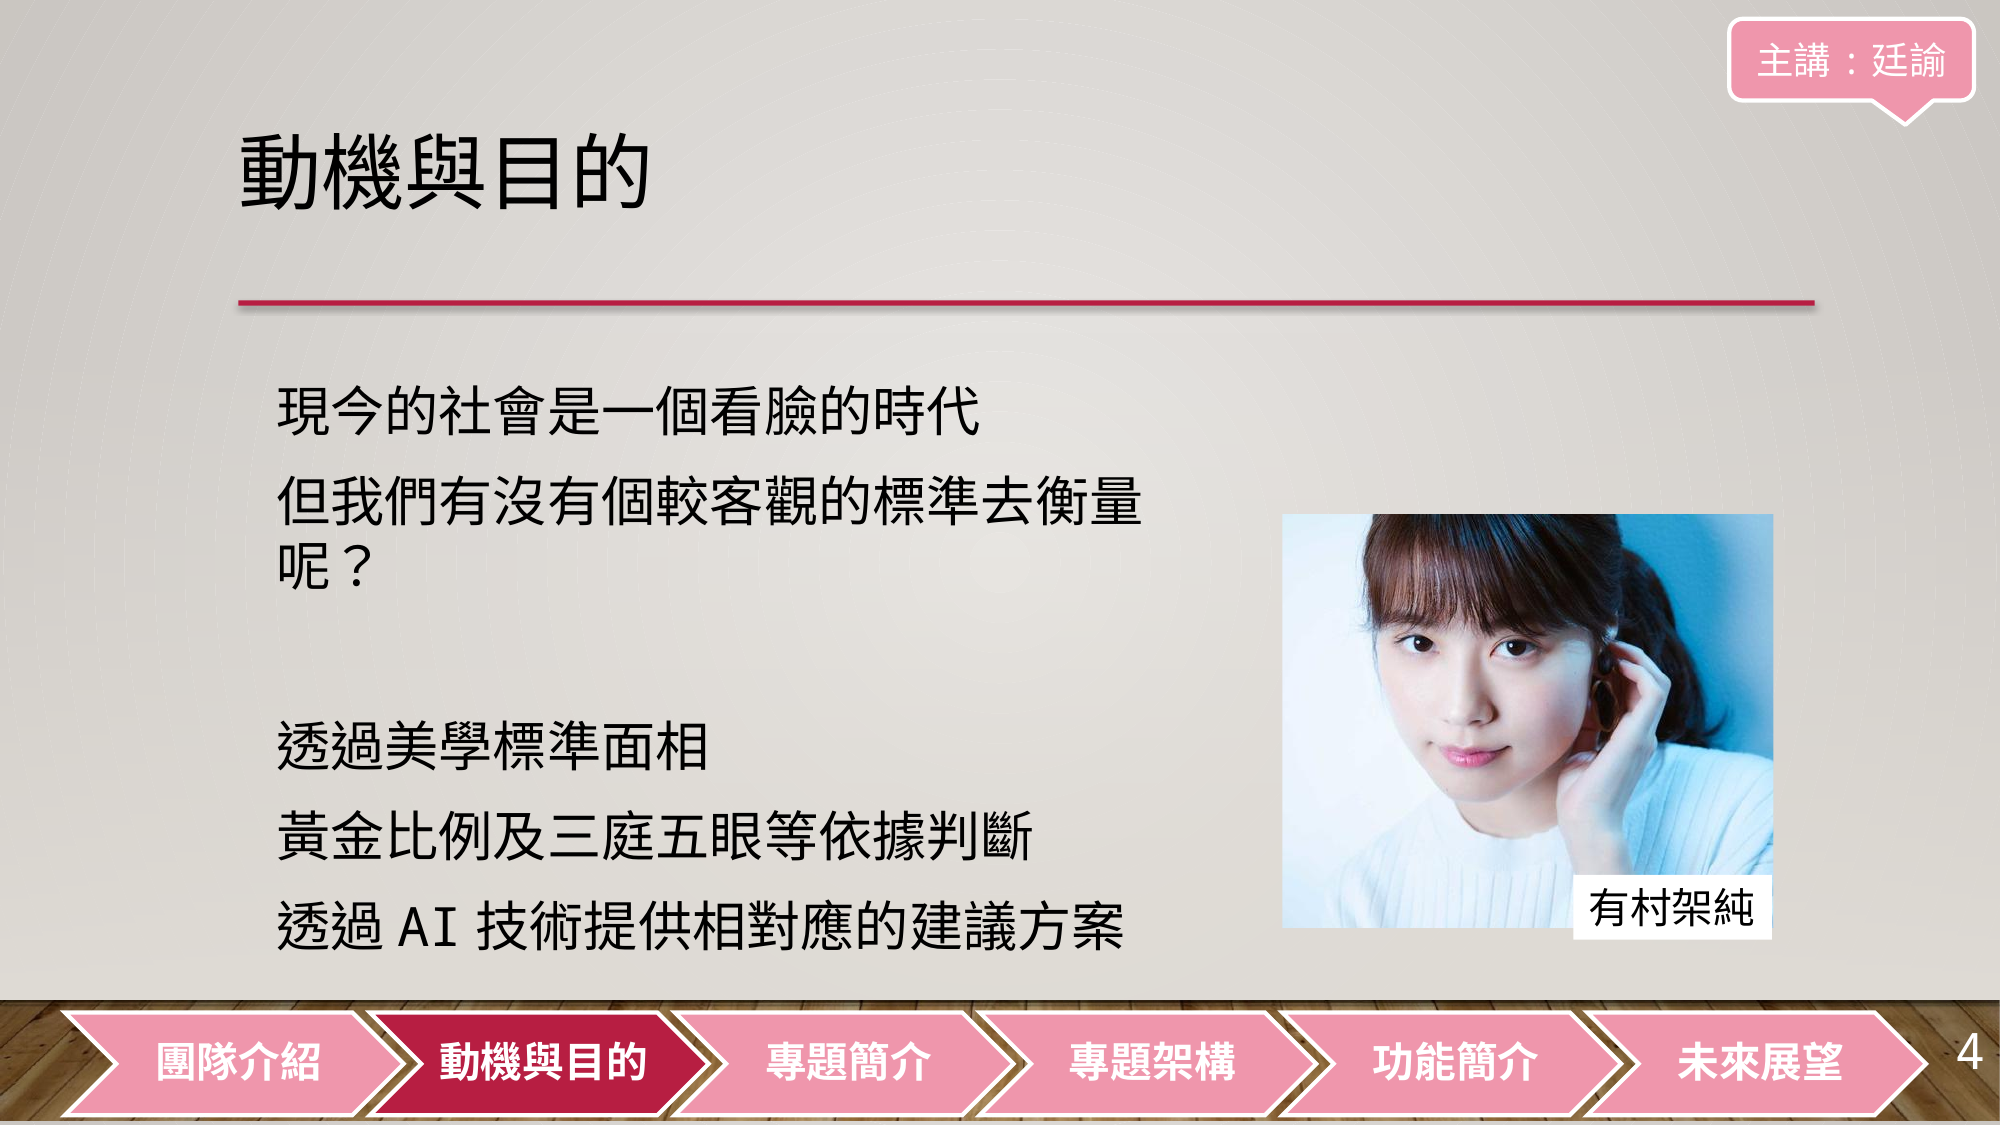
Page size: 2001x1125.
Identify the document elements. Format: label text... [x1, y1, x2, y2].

text_box 主講:廷諭 [1729, 18, 1975, 125]
text_box 現今的社會是一個看臉的時代 但我們有沒有個較客觀的標準去衡量呢？ 透過美學標準面相 黃金比例及三庭五眼等依據判斷 透過AI技術提供相對應的建議方案 [261, 370, 1265, 965]
slide_number 4 [1927, 1011, 2000, 1095]
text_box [64, 1012, 1927, 1116]
title 動機與目的 [238, 131, 1814, 304]
text_box 有村架純 [1573, 935, 1772, 940]
picture [1282, 513, 1774, 928]
picture [0, 1000, 2000, 1121]
